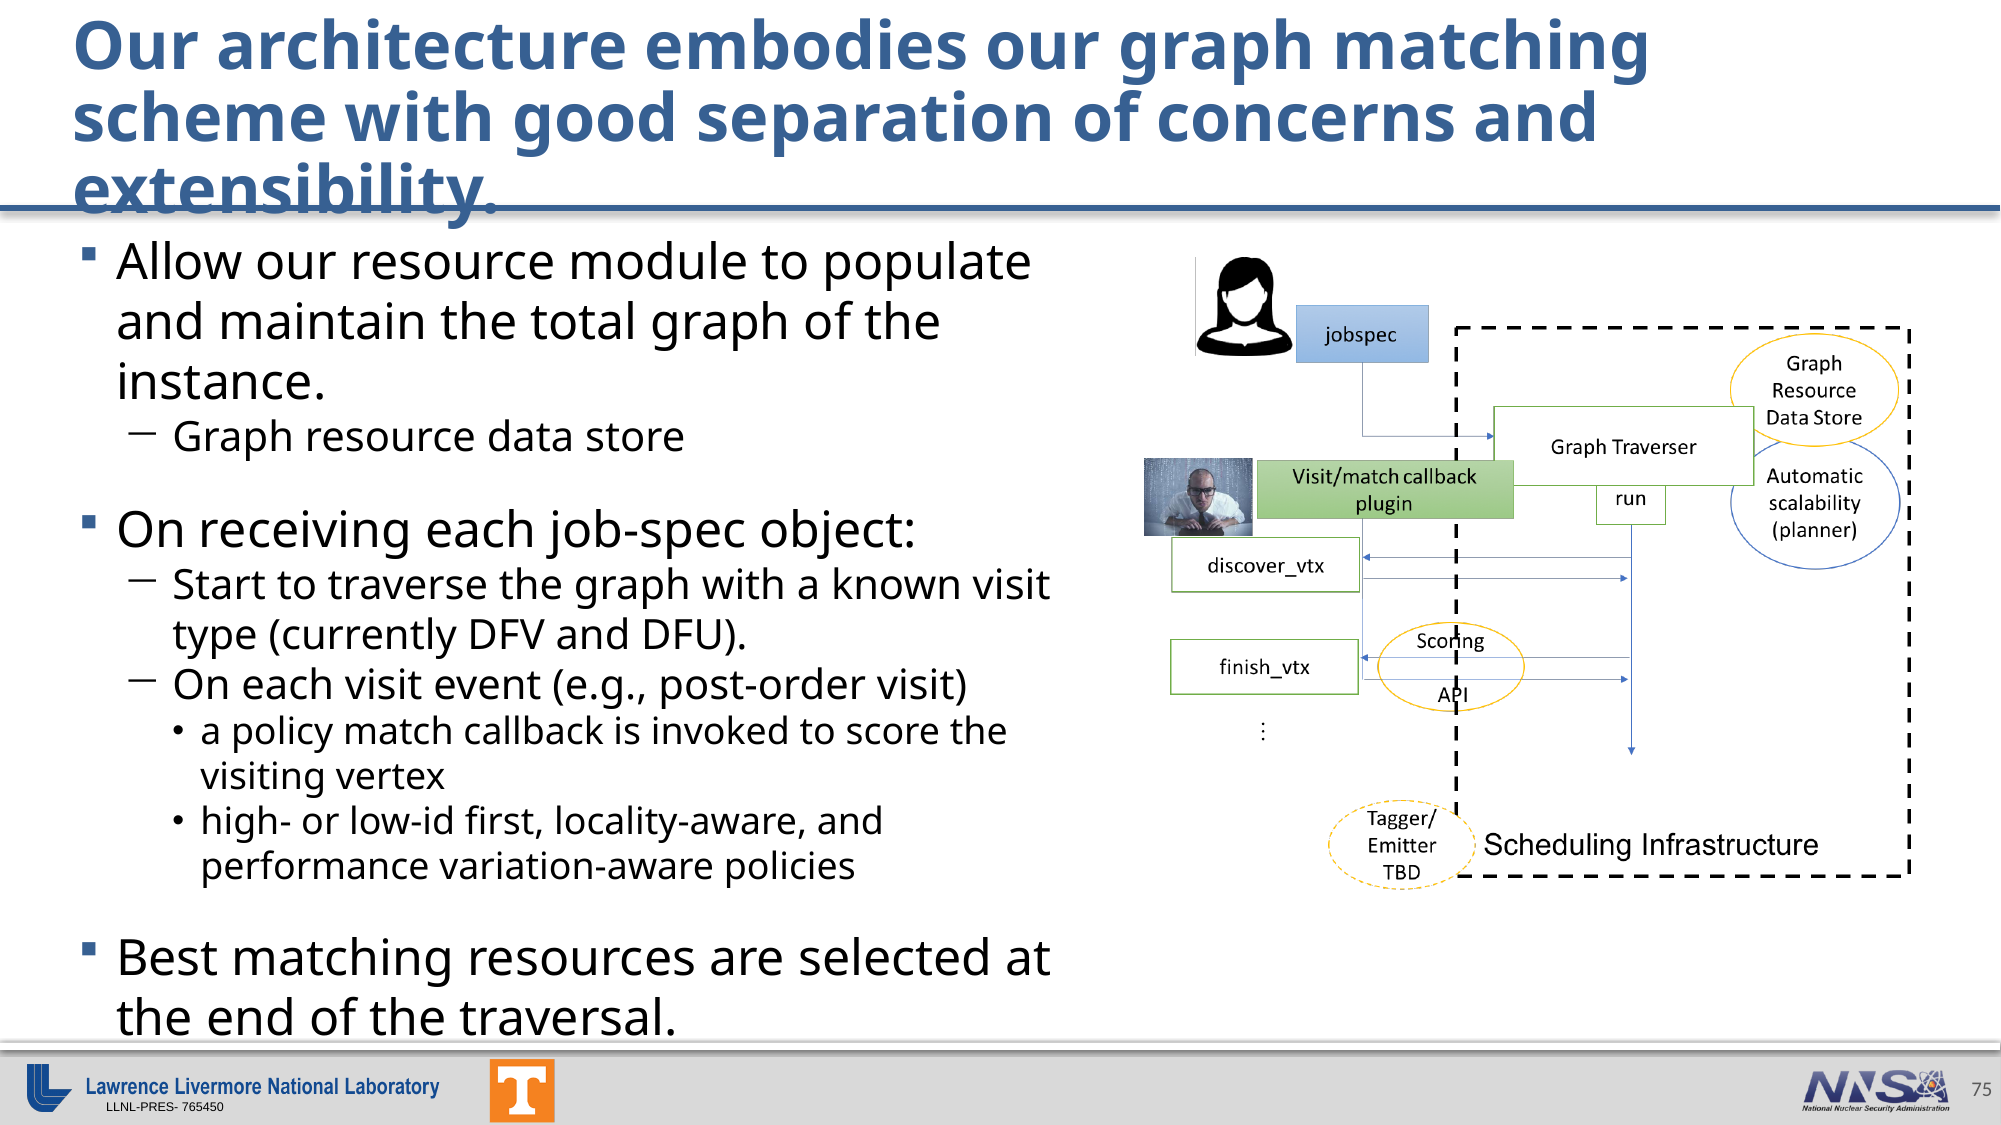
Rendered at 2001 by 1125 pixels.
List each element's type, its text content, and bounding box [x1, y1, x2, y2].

picture [27, 1049, 566, 1125]
picture [1143, 257, 1911, 900]
title Our architecture embodies our graph matching scheme with good separation of concerns and extensibility. [72, 17, 1862, 223]
text_box Allow our resource module to populate and maintain the total graph of the instance. Graph resource data store On receiving each job-spec object: Start to traverse the graph with a known visit type (currently DFV and DFU). On each visit event (e.g., post-order visit) a policy match callback is invoked to score the visiting vertex high- or low-id first, locality-aware, and performance variation-aware policies Best matching resources are selected at the end of the traversal. [54, 222, 1119, 1036]
picture [1795, 1057, 1956, 1119]
